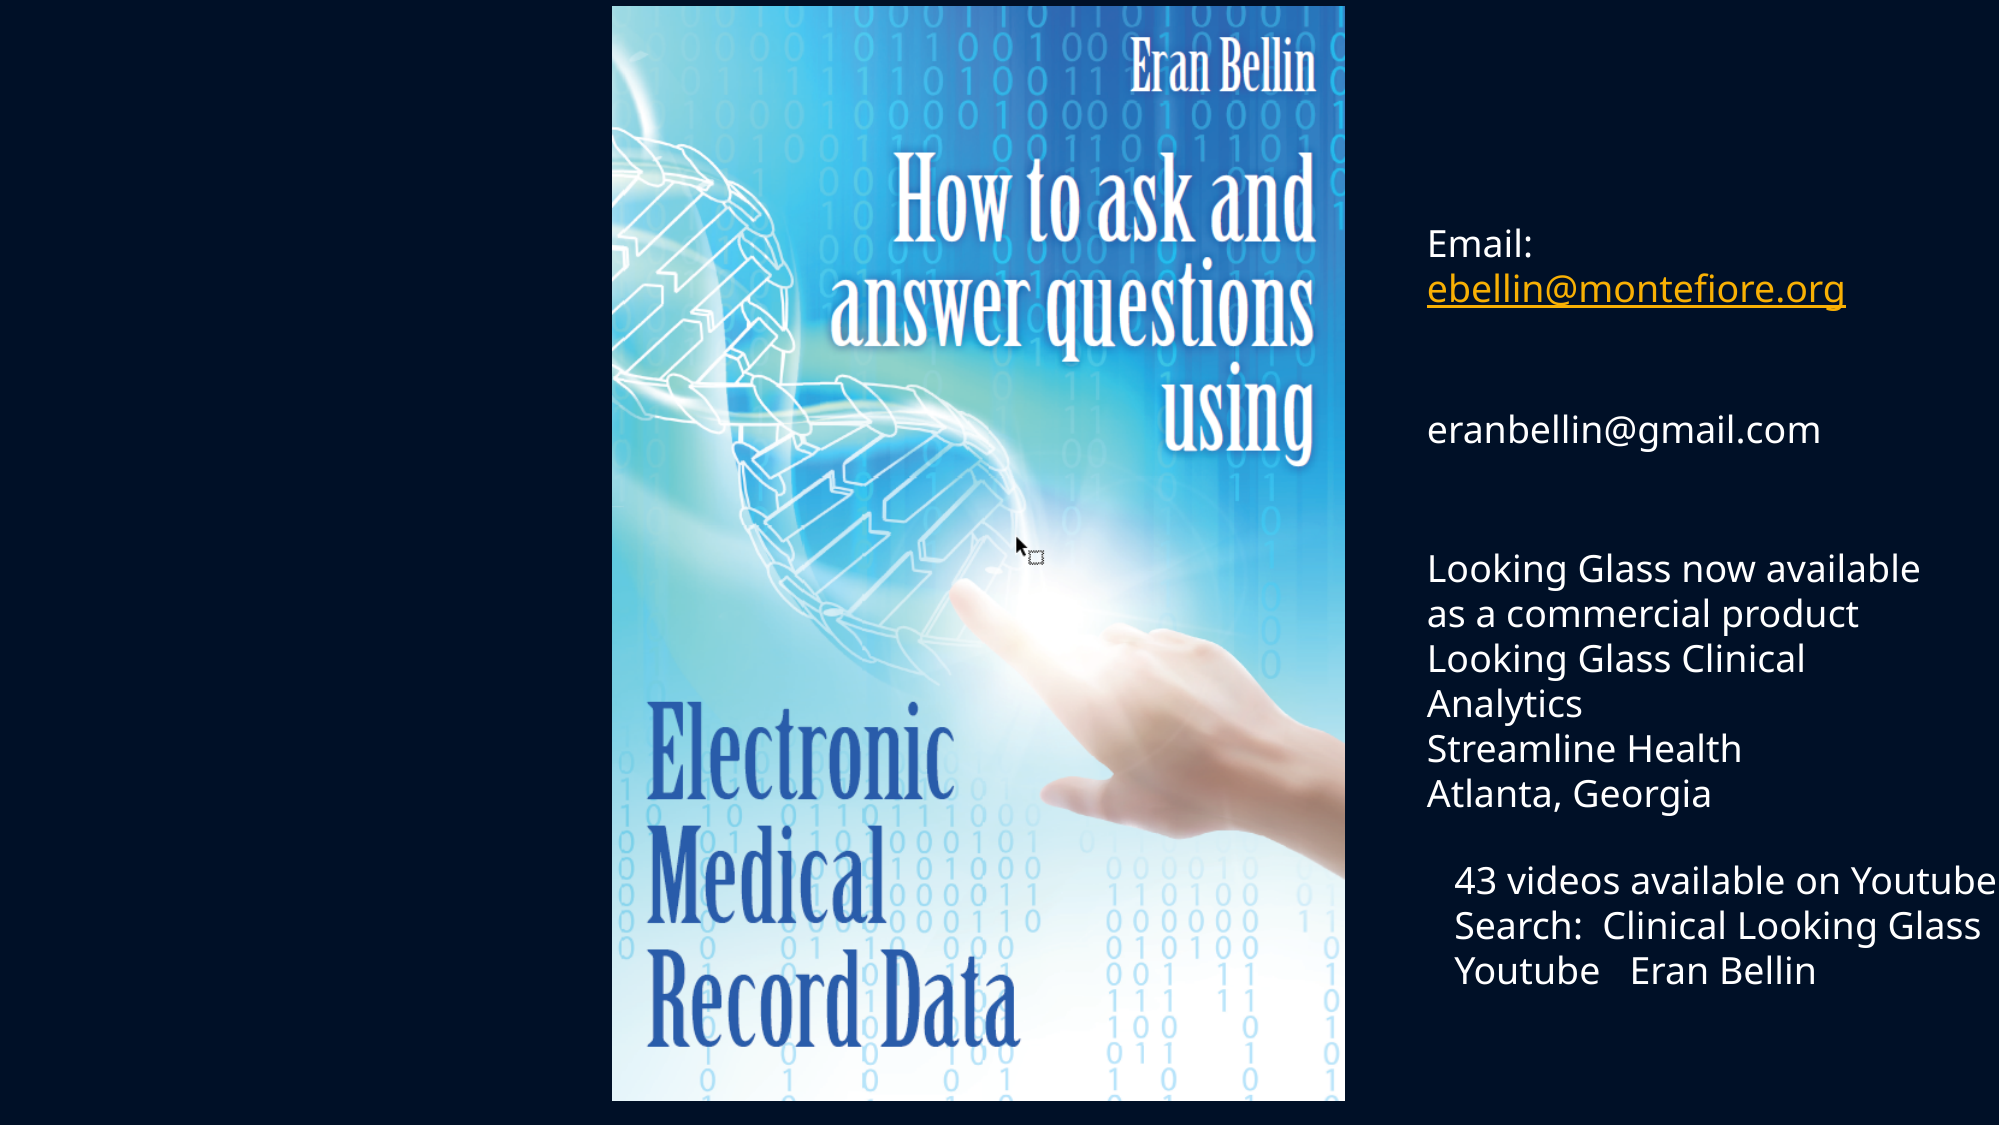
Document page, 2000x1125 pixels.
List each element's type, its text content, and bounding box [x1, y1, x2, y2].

text_box 43 videos available on Youtube Search: Clinical Looking Glass Youtube Eran Bellin [1439, 849, 2000, 1000]
text_box Email: ebellin@montefiore.org eranbellin@gmail.com [1412, 212, 1950, 459]
picture [612, 5, 1345, 1101]
text_box Looking Glass now available as a commercial product Looking Glass Clinical Analytics Streamline Health Atlanta, Georgia [1412, 537, 1938, 823]
